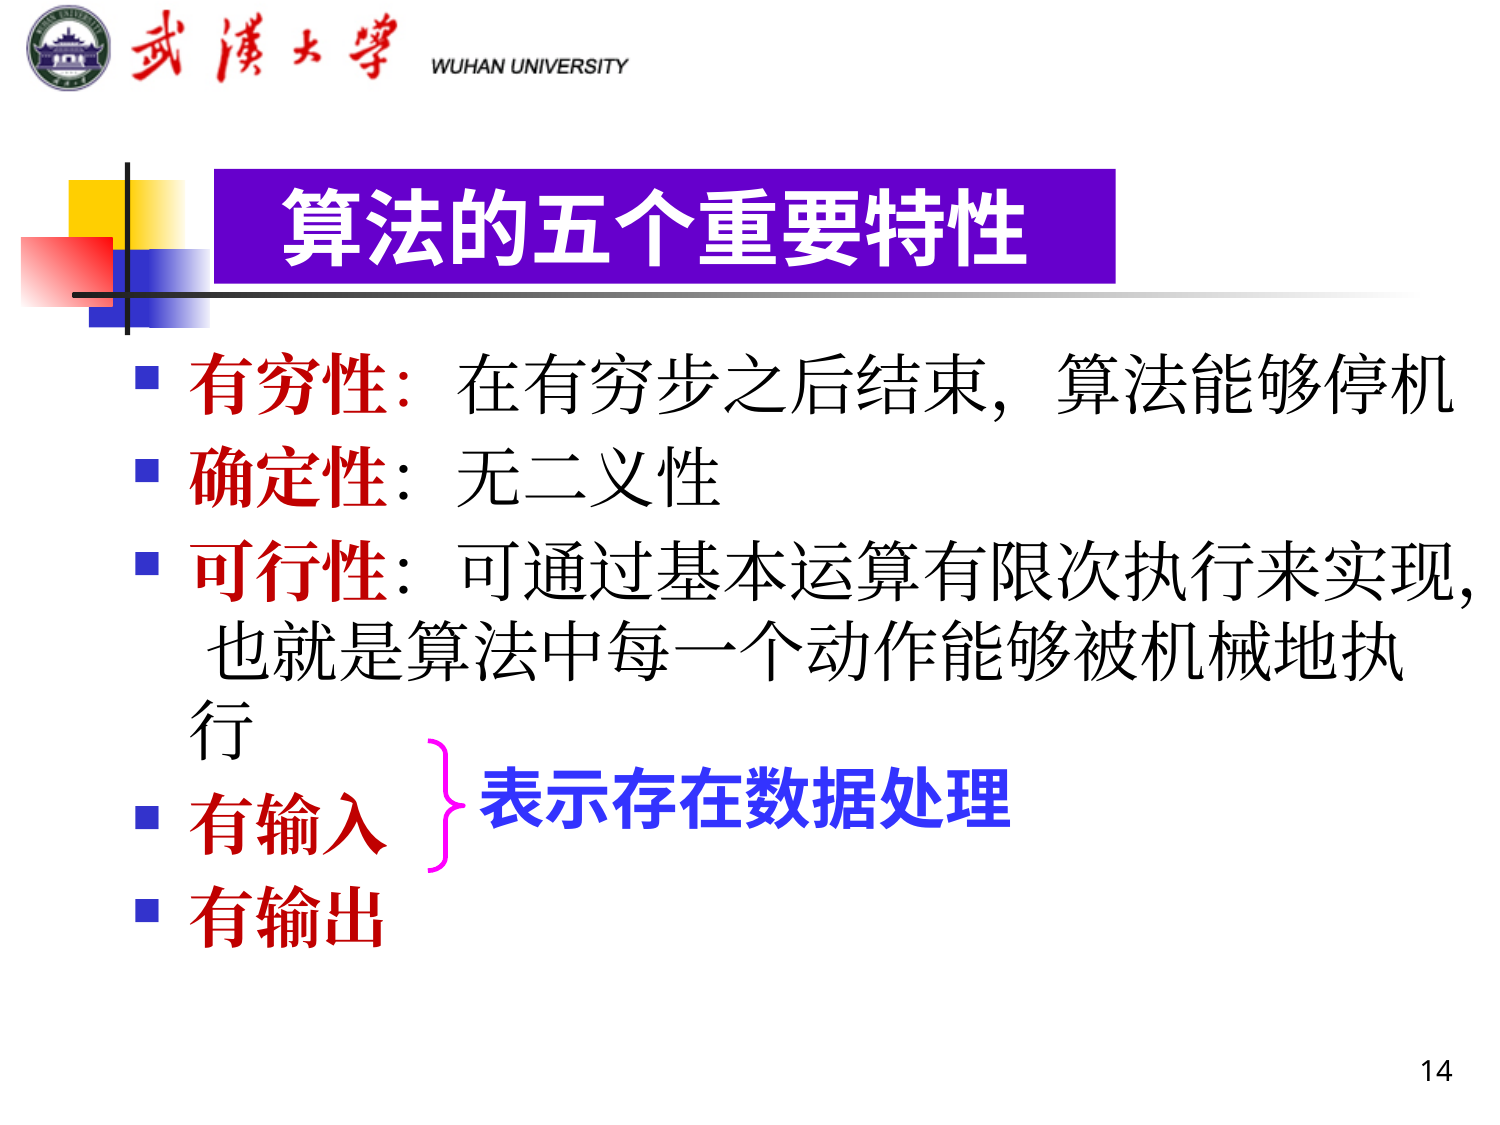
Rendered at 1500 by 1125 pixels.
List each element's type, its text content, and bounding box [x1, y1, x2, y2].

picture [0, 0, 643, 93]
text_box 有穷性：在有穷步之后结束，算法能够停机 确定性：无二义性 可行性：可通过基本运算有限次执行来实现， 也就是算法中每一个动作能够被机械地执行 有输入 有输出 [117, 335, 1486, 916]
slide_number 14 [1155, 1024, 1468, 1100]
text_box 算法的五个重要特性 [214, 168, 1116, 284]
